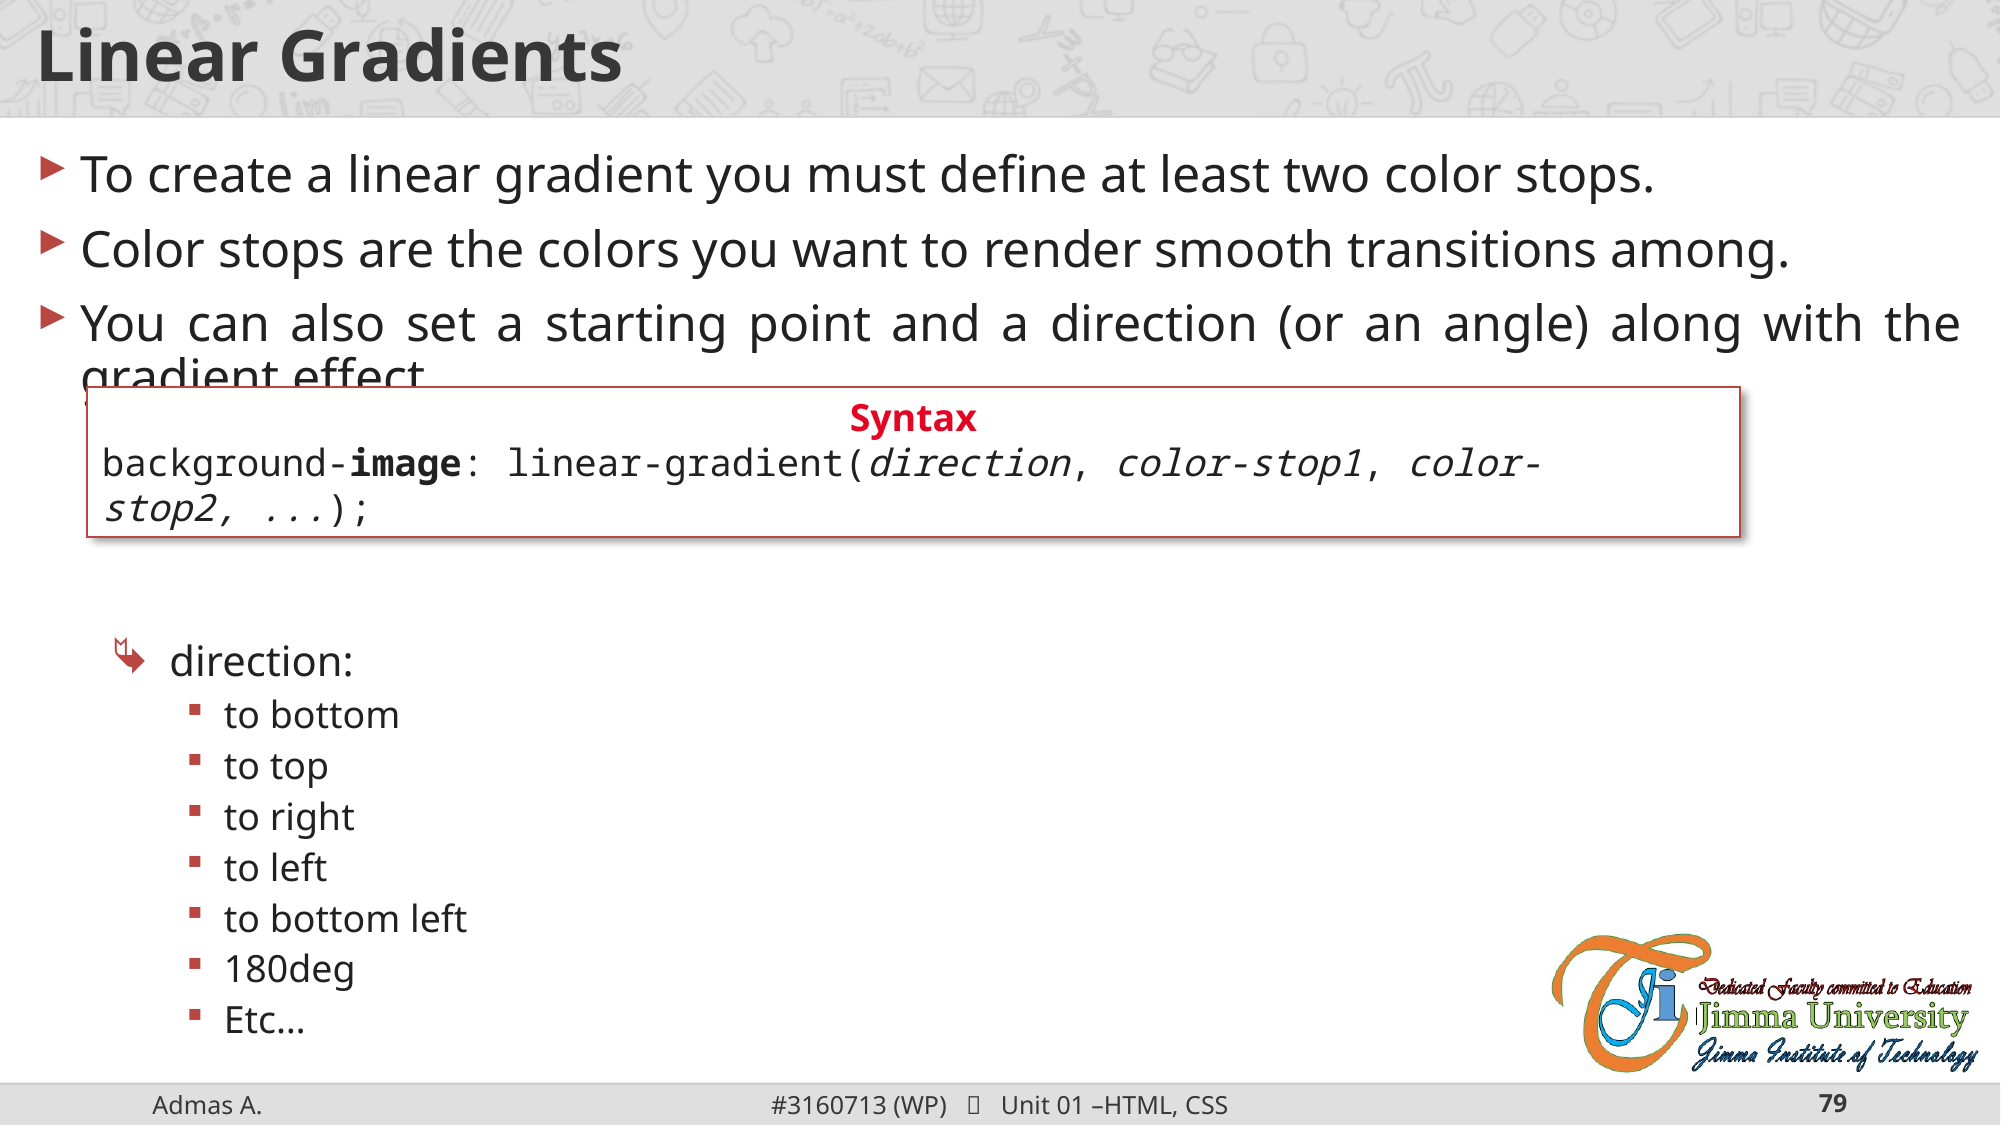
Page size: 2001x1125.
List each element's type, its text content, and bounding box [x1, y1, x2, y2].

text_box Syntax background-image: linear-gradient(direction, color-stop1, color-stop2, ...); [86, 386, 1741, 538]
list To create a linear gradient you must define at least two color stops. Color stops are the colors you want to render smooth transitions among. You can also set a starting point and a direction (or an angle) along with the gradient effect. direction: to bottom to top to right to left to bottom left 180deg Etc… [21, 141, 1979, 1084]
title Linear Gradients [0, 0, 2000, 117]
